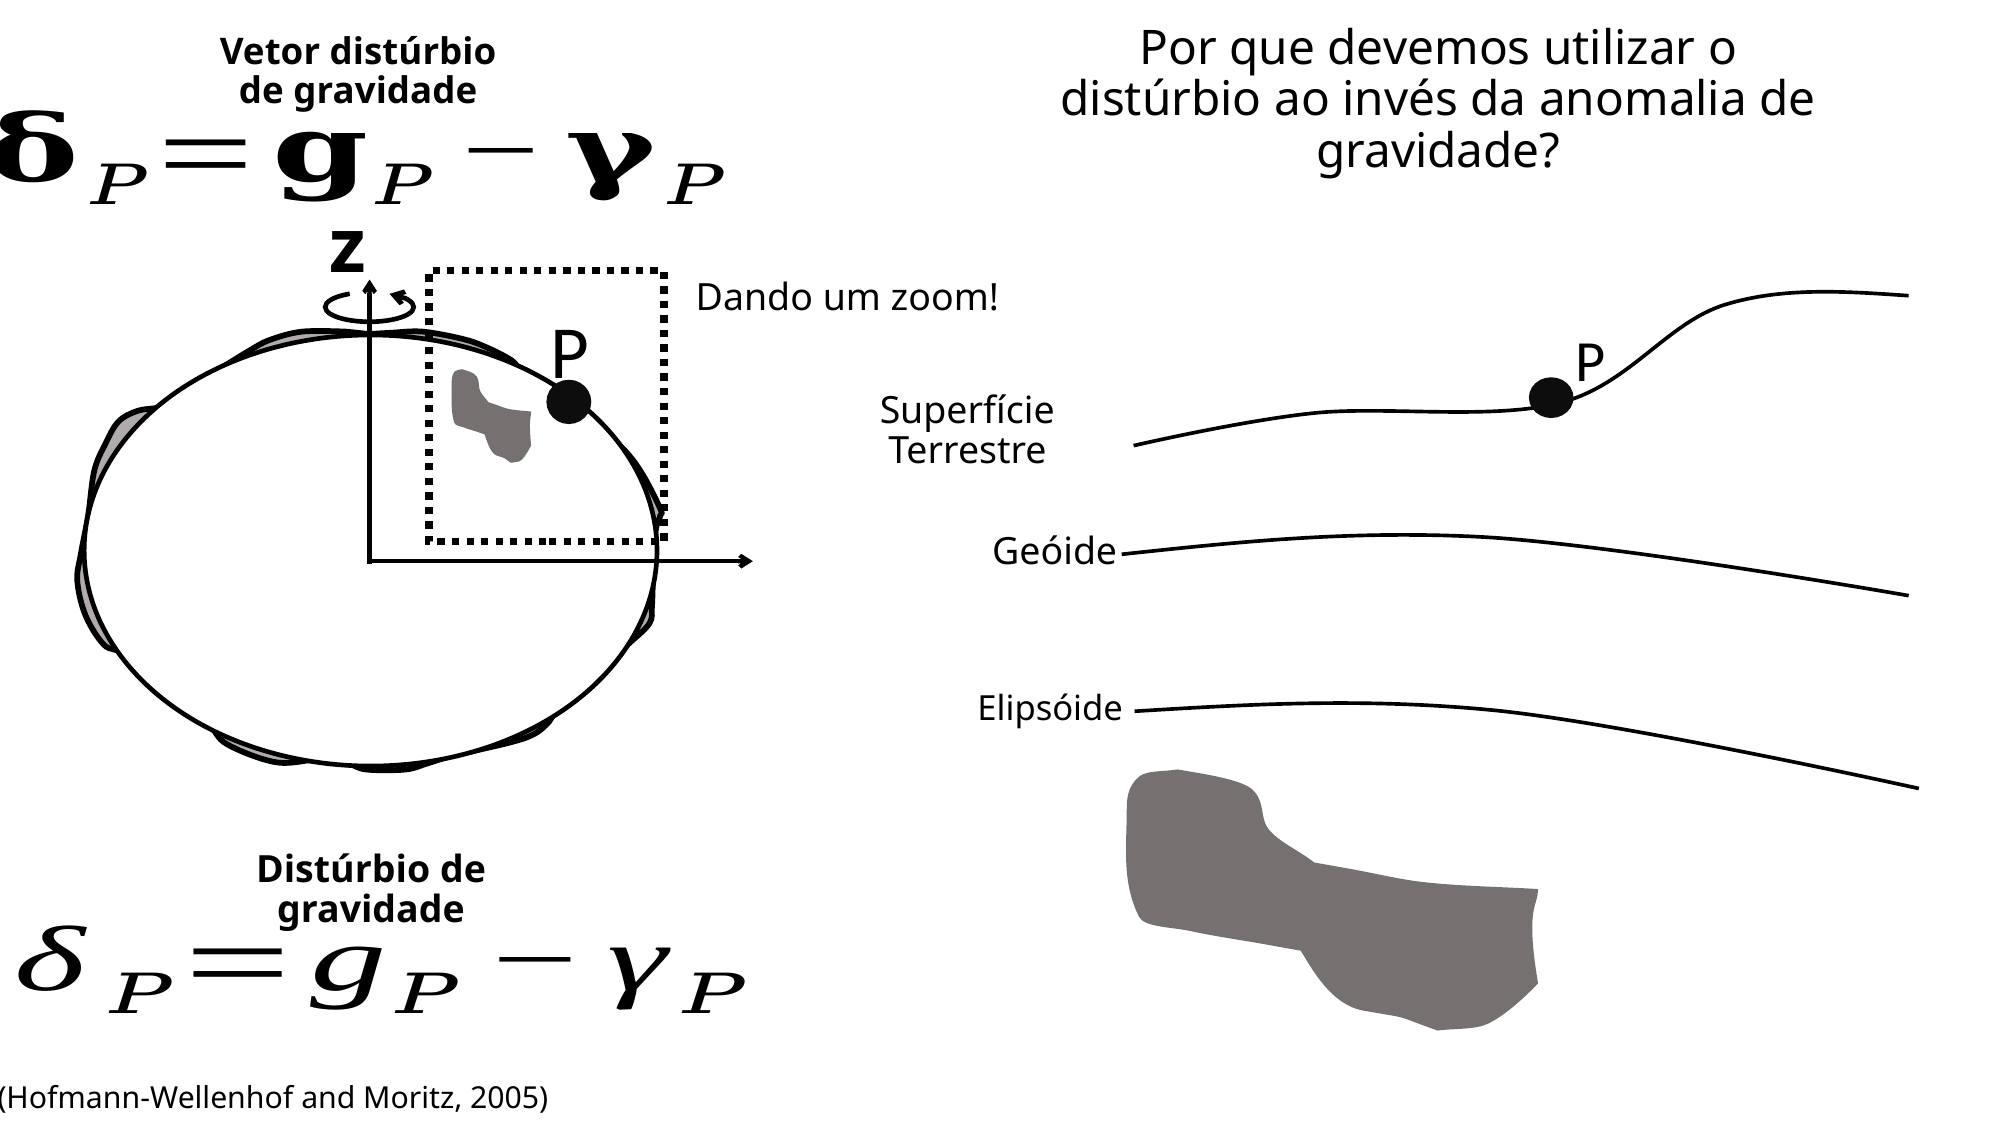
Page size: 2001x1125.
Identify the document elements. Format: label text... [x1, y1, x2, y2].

text_box [324, 296, 369, 323]
text_box [1358, 567, 1907, 707]
text_box Elipsóide [957, 674, 1143, 735]
text_box [1135, 363, 1560, 447]
text_box [372, 330, 428, 338]
text_box [214, 733, 305, 764]
text_box [1528, 377, 1574, 419]
text_box [1133, 533, 1909, 597]
text_box Distúrbio de gravidade [203, 841, 539, 939]
text_box (Hofmann-Wellenhof and Moritz, 2005) [0, 1067, 570, 1123]
text_box [83, 333, 658, 768]
text_box [370, 290, 415, 323]
text_box Geóide [976, 483, 1133, 581]
text_box [88, 407, 154, 506]
text_box [489, 719, 553, 749]
text_box [1126, 769, 1539, 1031]
text_box [428, 270, 665, 543]
text_box [372, 333, 659, 559]
text_box [354, 762, 436, 772]
text_box [1610, 290, 1909, 382]
text_box [1143, 702, 1920, 790]
text_box Superfície Terrestre [800, 382, 1135, 480]
text_box z [310, 188, 385, 296]
text_box [1499, 536, 1907, 594]
text_box [76, 537, 115, 651]
text_box P [1560, 315, 1610, 401]
text_box Vetor distúrbio de gravidade [191, 22, 526, 120]
text_box Por que devemos utilizar o distúrbio ao invés da anomalia de gravidade? [1020, 14, 1857, 186]
text_box [230, 329, 367, 361]
text_box Dando um zoom! [680, 229, 1015, 327]
text_box [631, 591, 654, 644]
